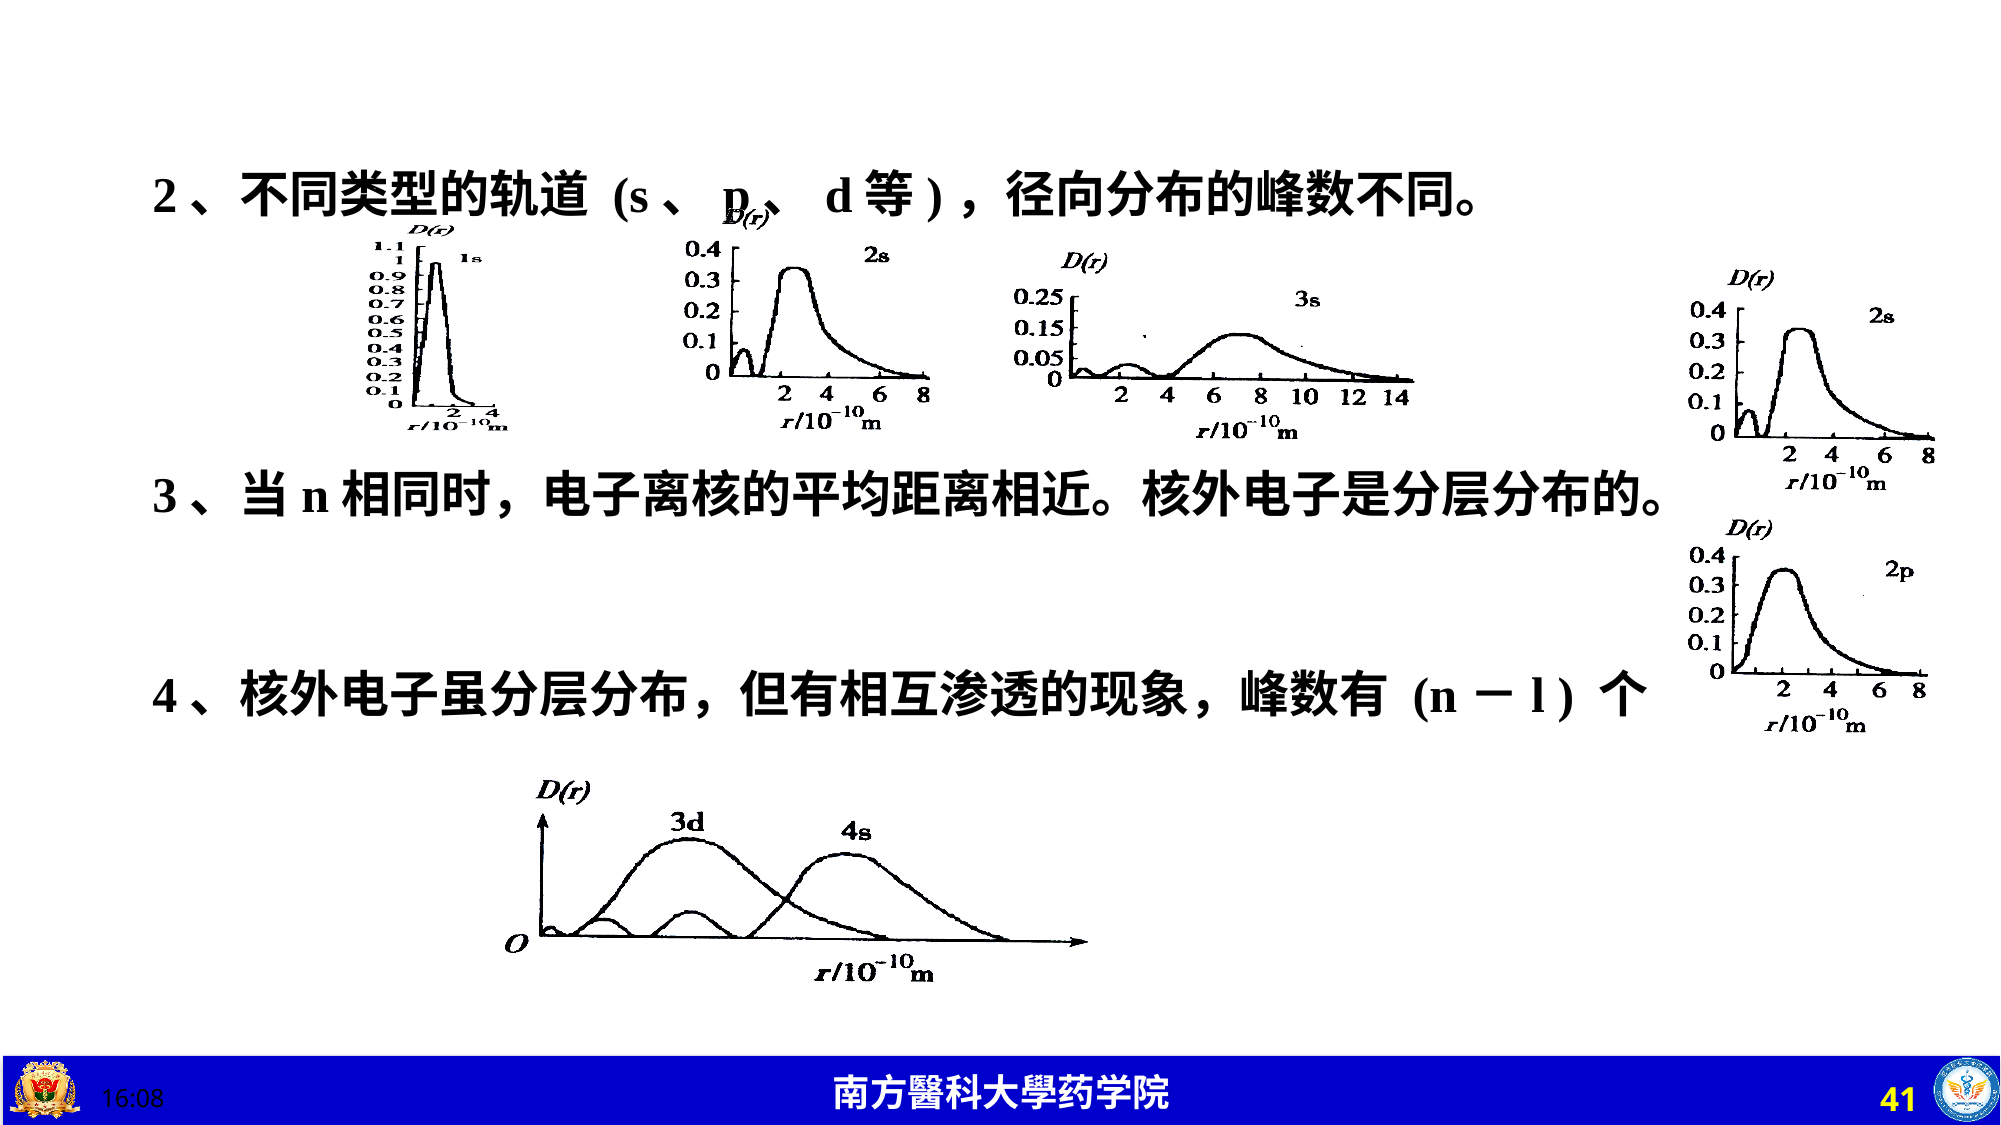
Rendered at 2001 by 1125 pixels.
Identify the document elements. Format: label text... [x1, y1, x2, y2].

picture [1934, 1057, 2000, 1122]
picture [431, 764, 1118, 986]
text_box 2、不同类型的轨道 (s、p、d等)，径向分布的峰数不同。 3、当n相同时，电子离核的平均距离相近。核外电子是分层分布的。 4、核外电子虽分层分布，但有相互渗透的现象，峰数有 (n－l ) 个 [137, 125, 1816, 731]
picture [3, 1057, 86, 1120]
picture [309, 182, 545, 447]
picture [657, 194, 1514, 451]
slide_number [85, 1061, 553, 1125]
slide_number 41 [1466, 1055, 1934, 1125]
picture [1654, 255, 1998, 770]
